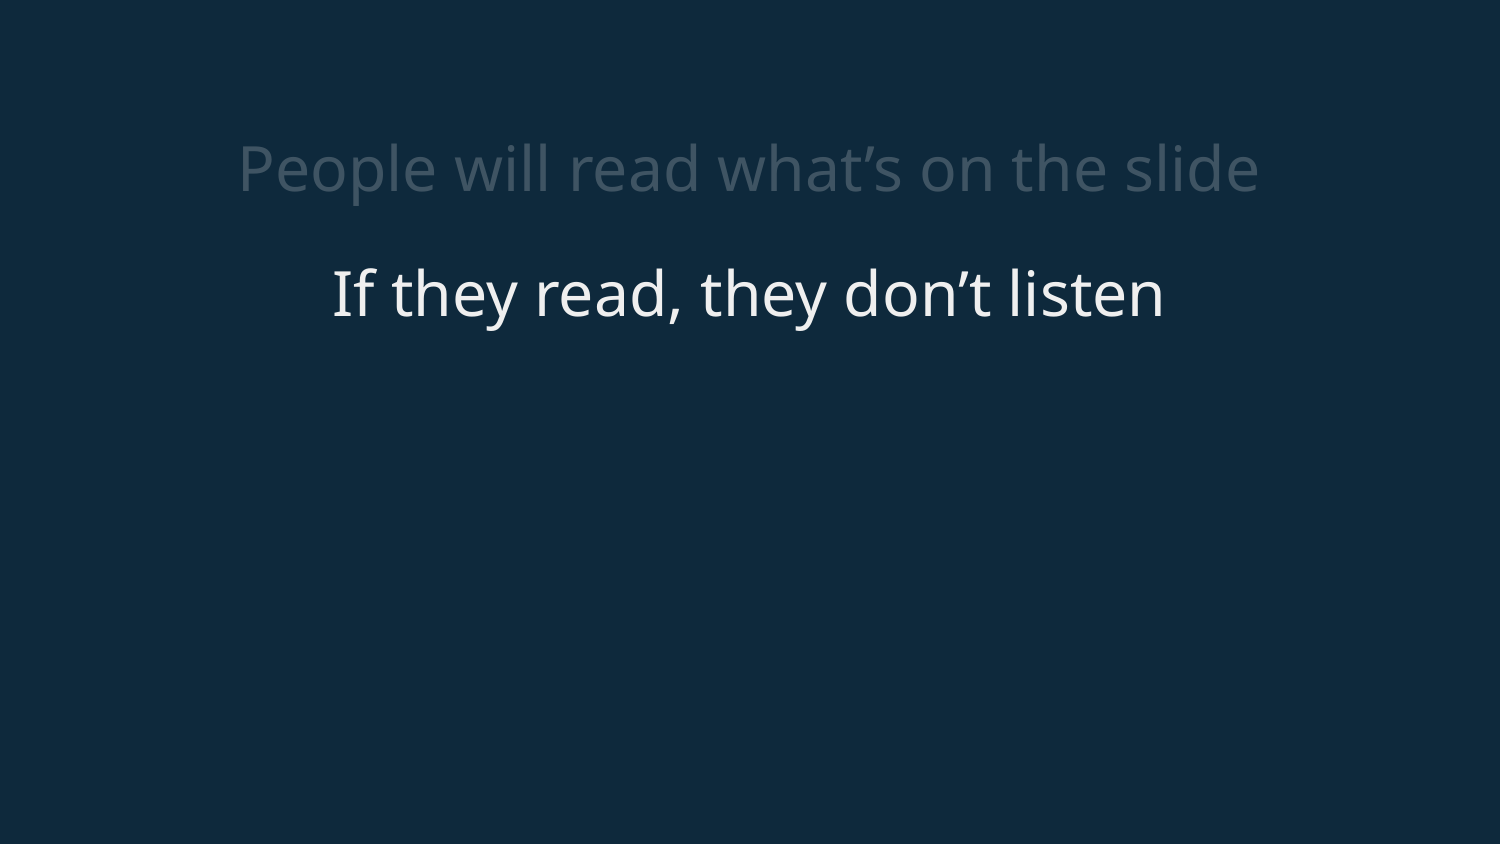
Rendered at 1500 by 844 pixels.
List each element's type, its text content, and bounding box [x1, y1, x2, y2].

text_box [154, 78, 1346, 229]
title People will read what’s on the slide If they read, they don’t listen [0, 113, 1500, 731]
